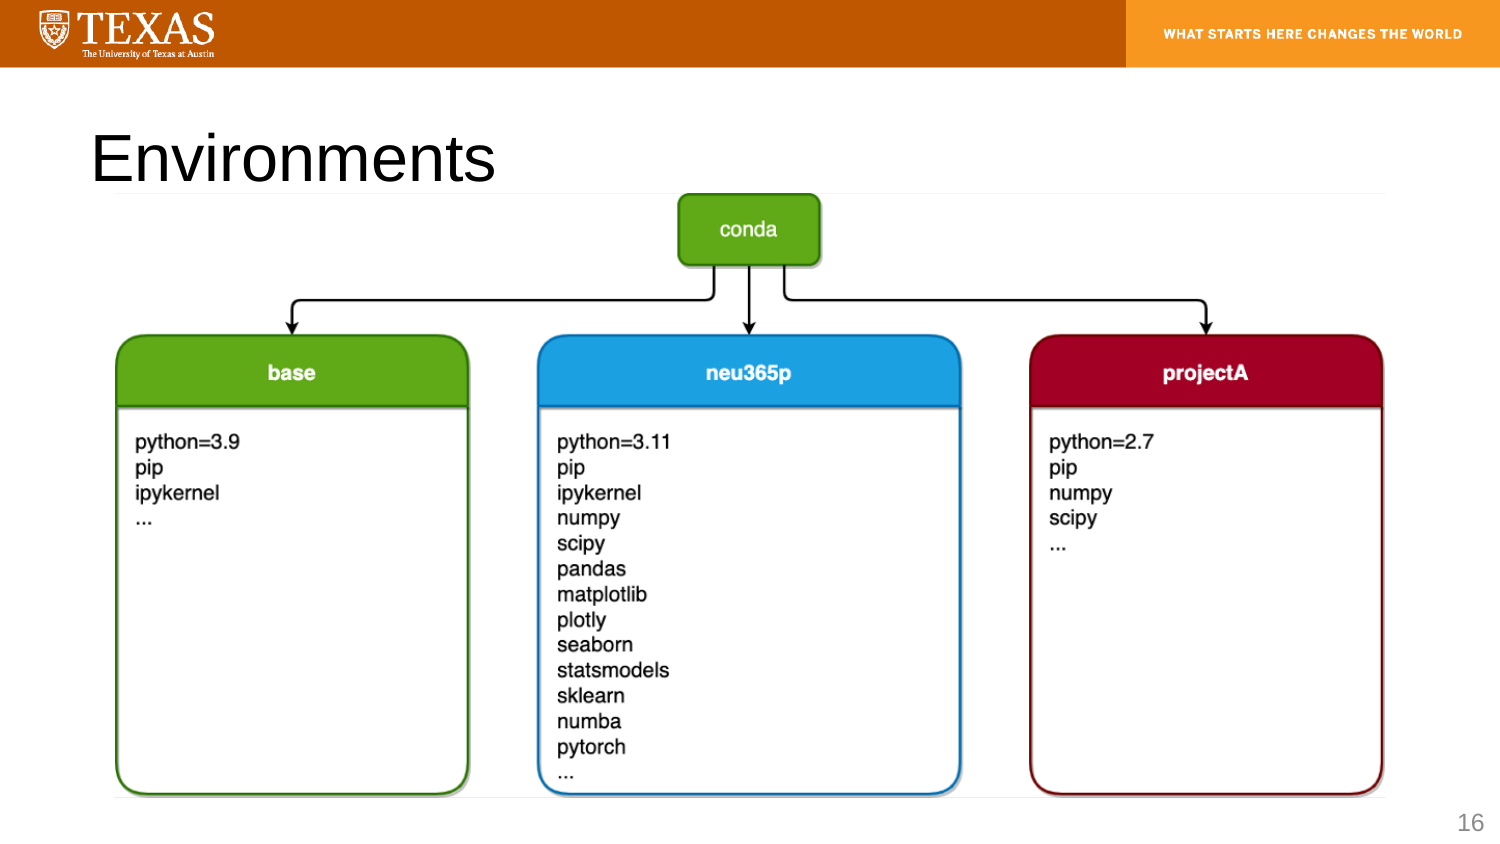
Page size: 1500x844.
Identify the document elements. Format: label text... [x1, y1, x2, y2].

slide_number 16 [1162, 798, 1500, 844]
picture [0, 0, 1500, 844]
title Environments [75, 84, 1425, 225]
